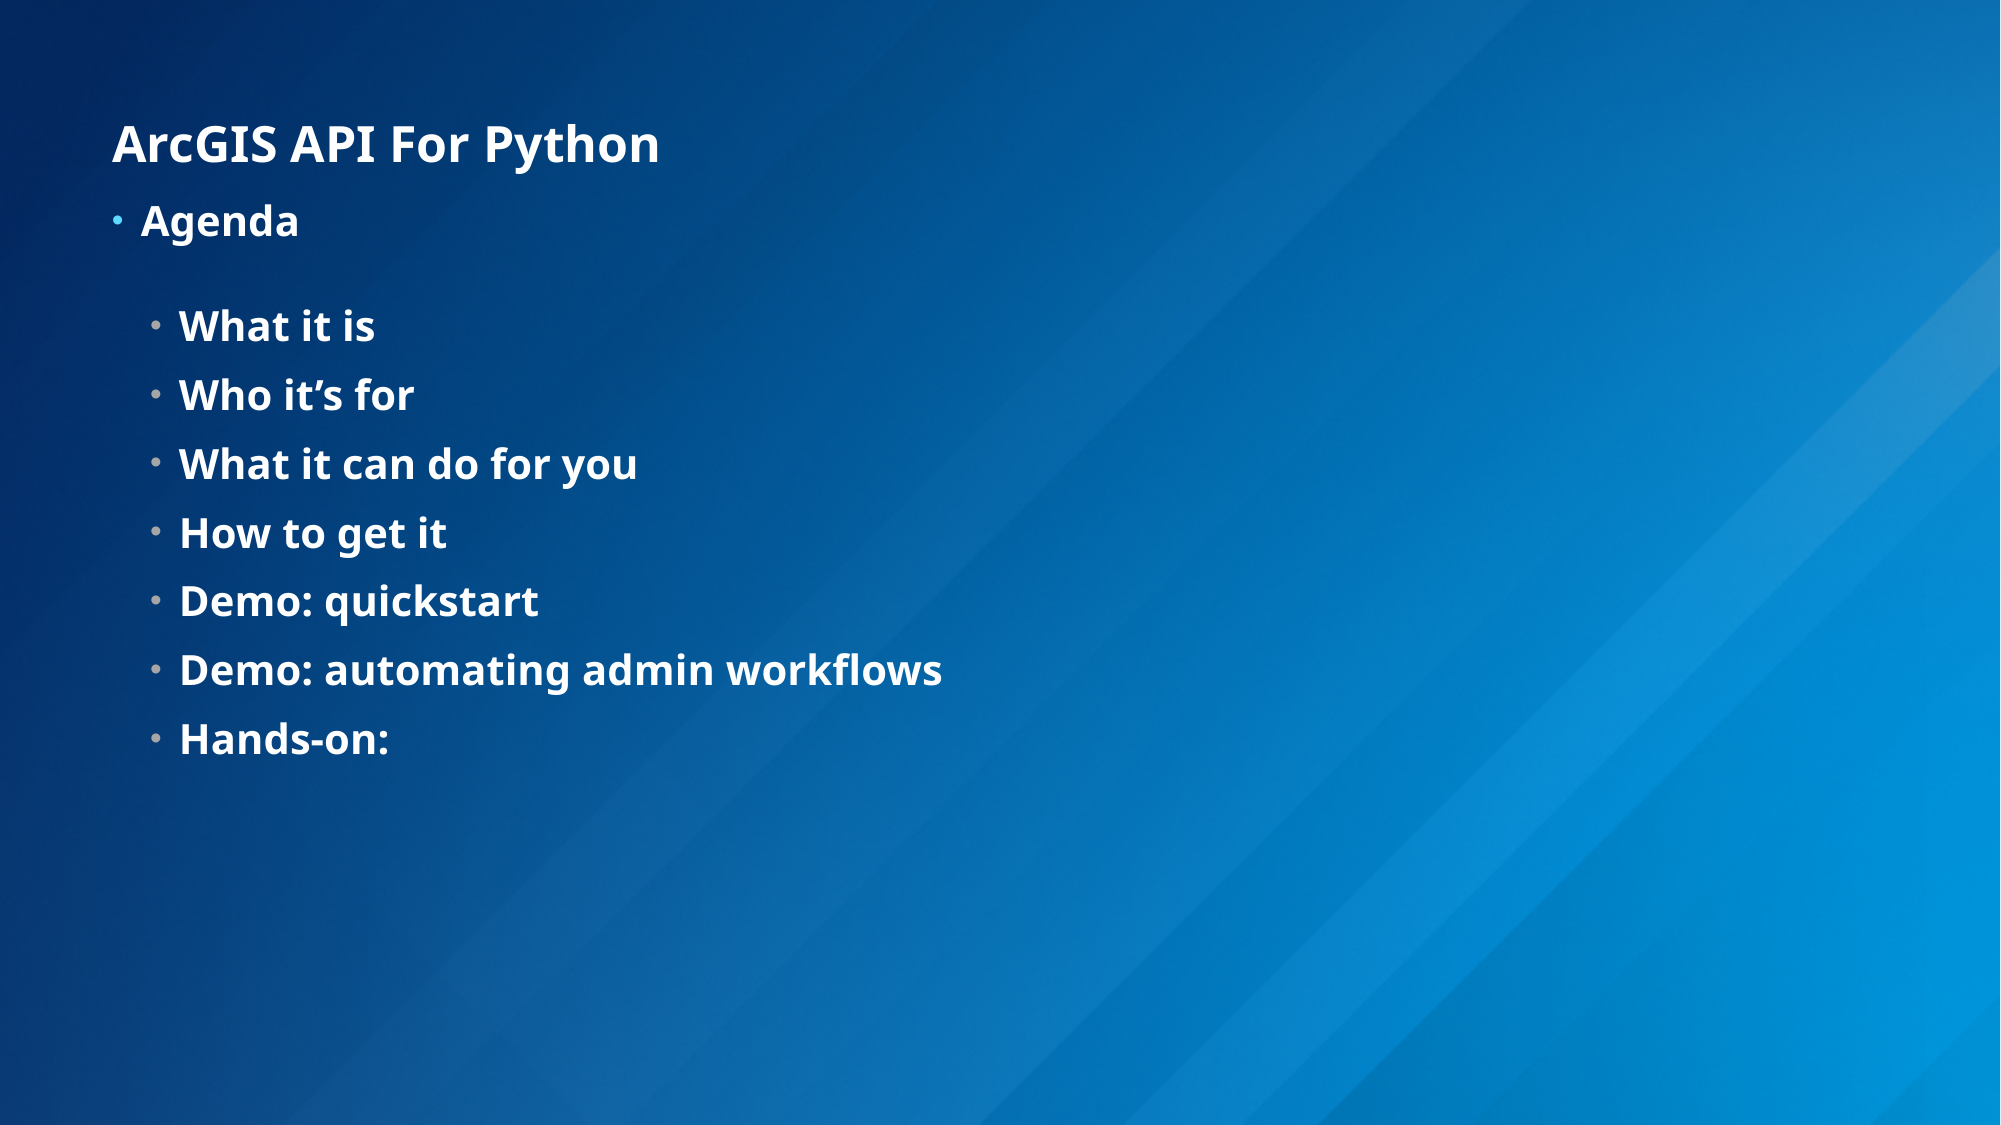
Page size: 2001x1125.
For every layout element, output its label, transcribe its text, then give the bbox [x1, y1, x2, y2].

list What it is Who it’s for What it can do for you How to get it Demo: quickstart Demo: automating admin workflows Hands-on: [150, 299, 1851, 863]
text_box Agenda [111, 195, 1888, 241]
title ArcGIS API For Python [112, 111, 1889, 173]
